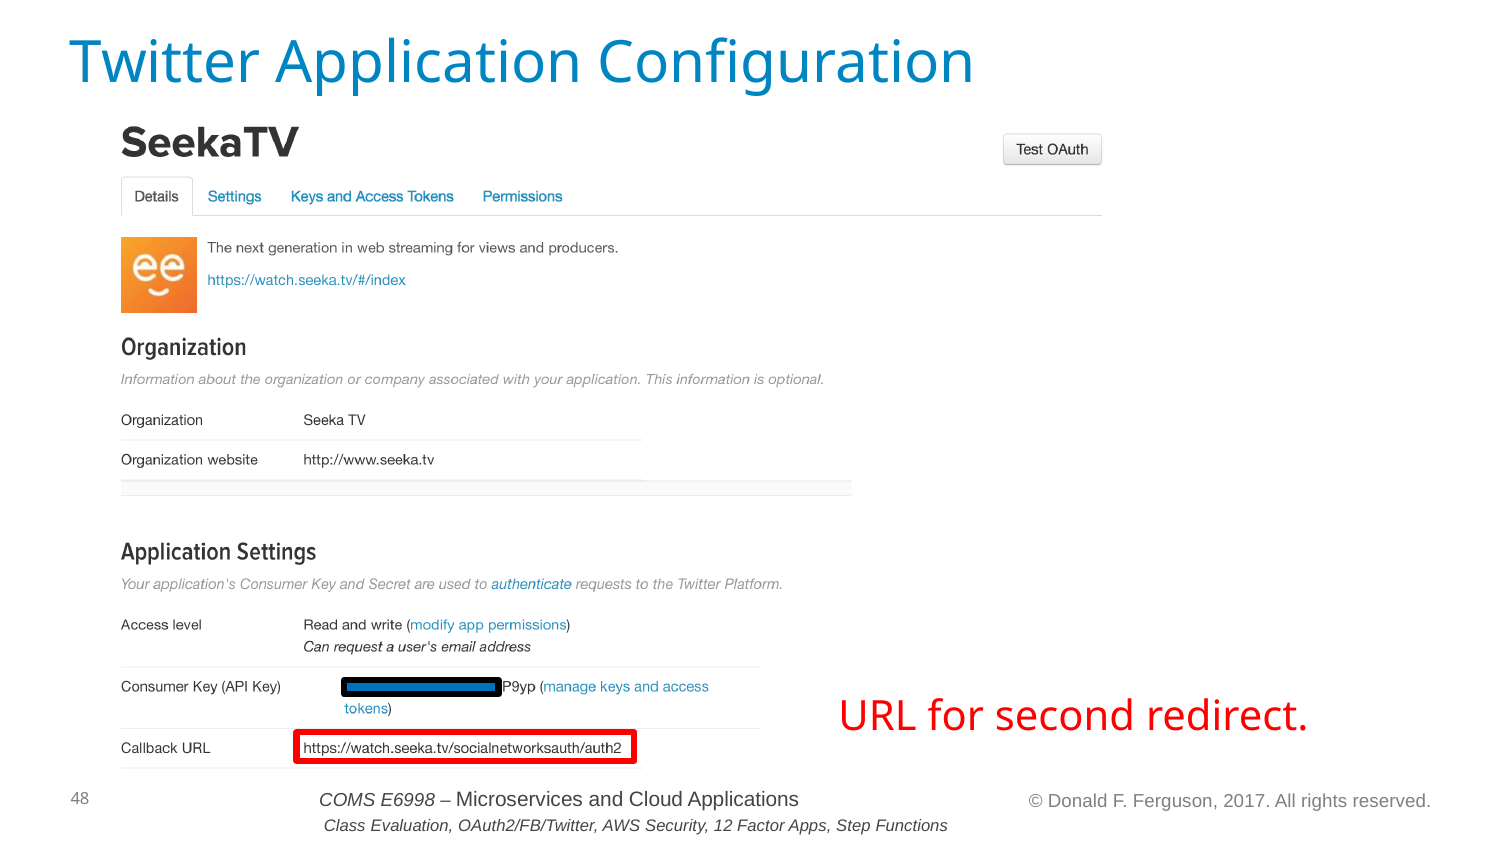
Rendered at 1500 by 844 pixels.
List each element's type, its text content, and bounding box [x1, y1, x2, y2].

picture [106, 116, 1105, 772]
text_box URL for second redirect. [823, 779, 974, 838]
title Twitter Application Configuration [69, 31, 1422, 96]
